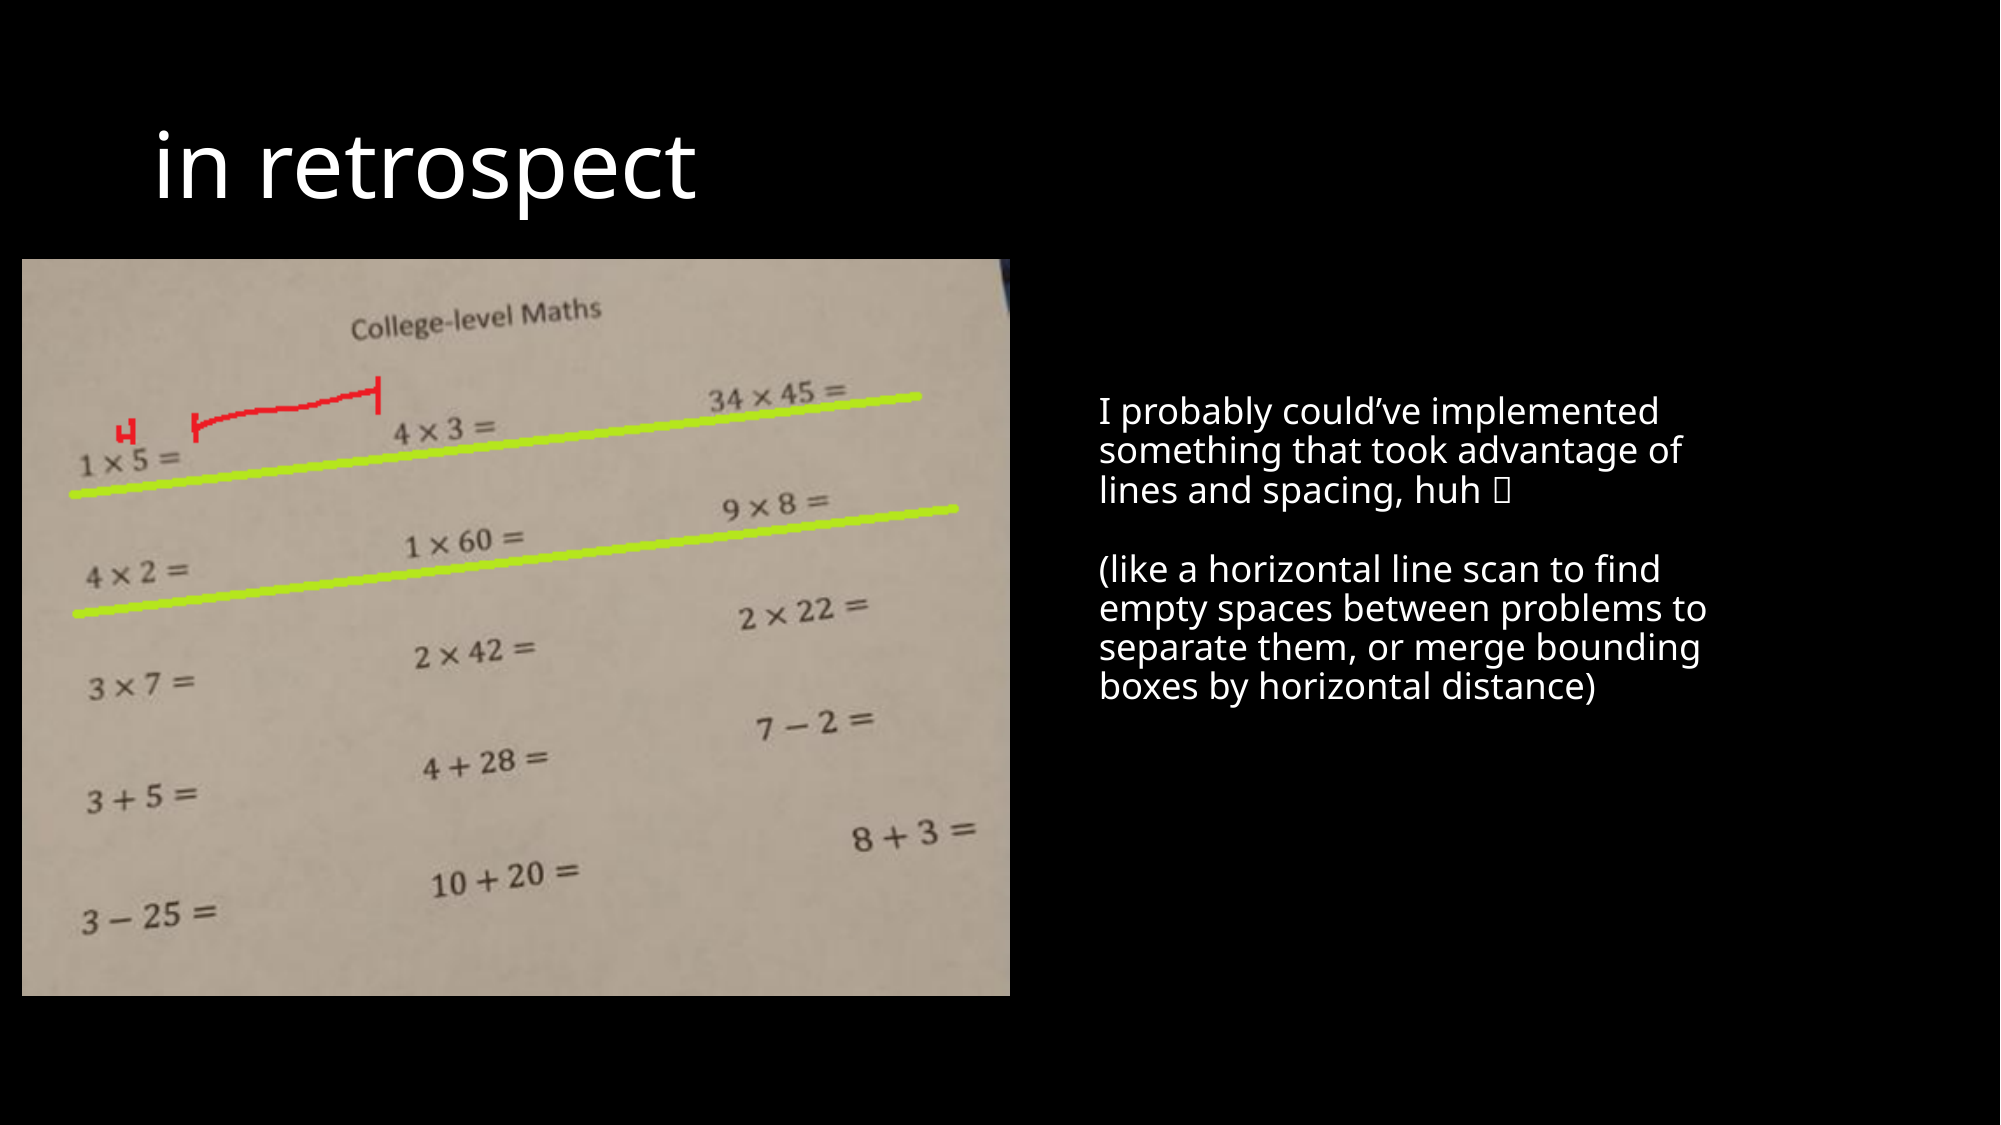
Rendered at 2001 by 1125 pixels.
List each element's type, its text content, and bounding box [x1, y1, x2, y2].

title in retrospect [137, 59, 1863, 278]
text_box I probably could’ve implemented something that took advantage of lines and spacing, huh  (like a horizontal line scan to find empty spaces between problems to separate them, or merge bounding boxes by horizontal distance) [1083, 370, 1737, 732]
picture [22, 259, 1010, 996]
